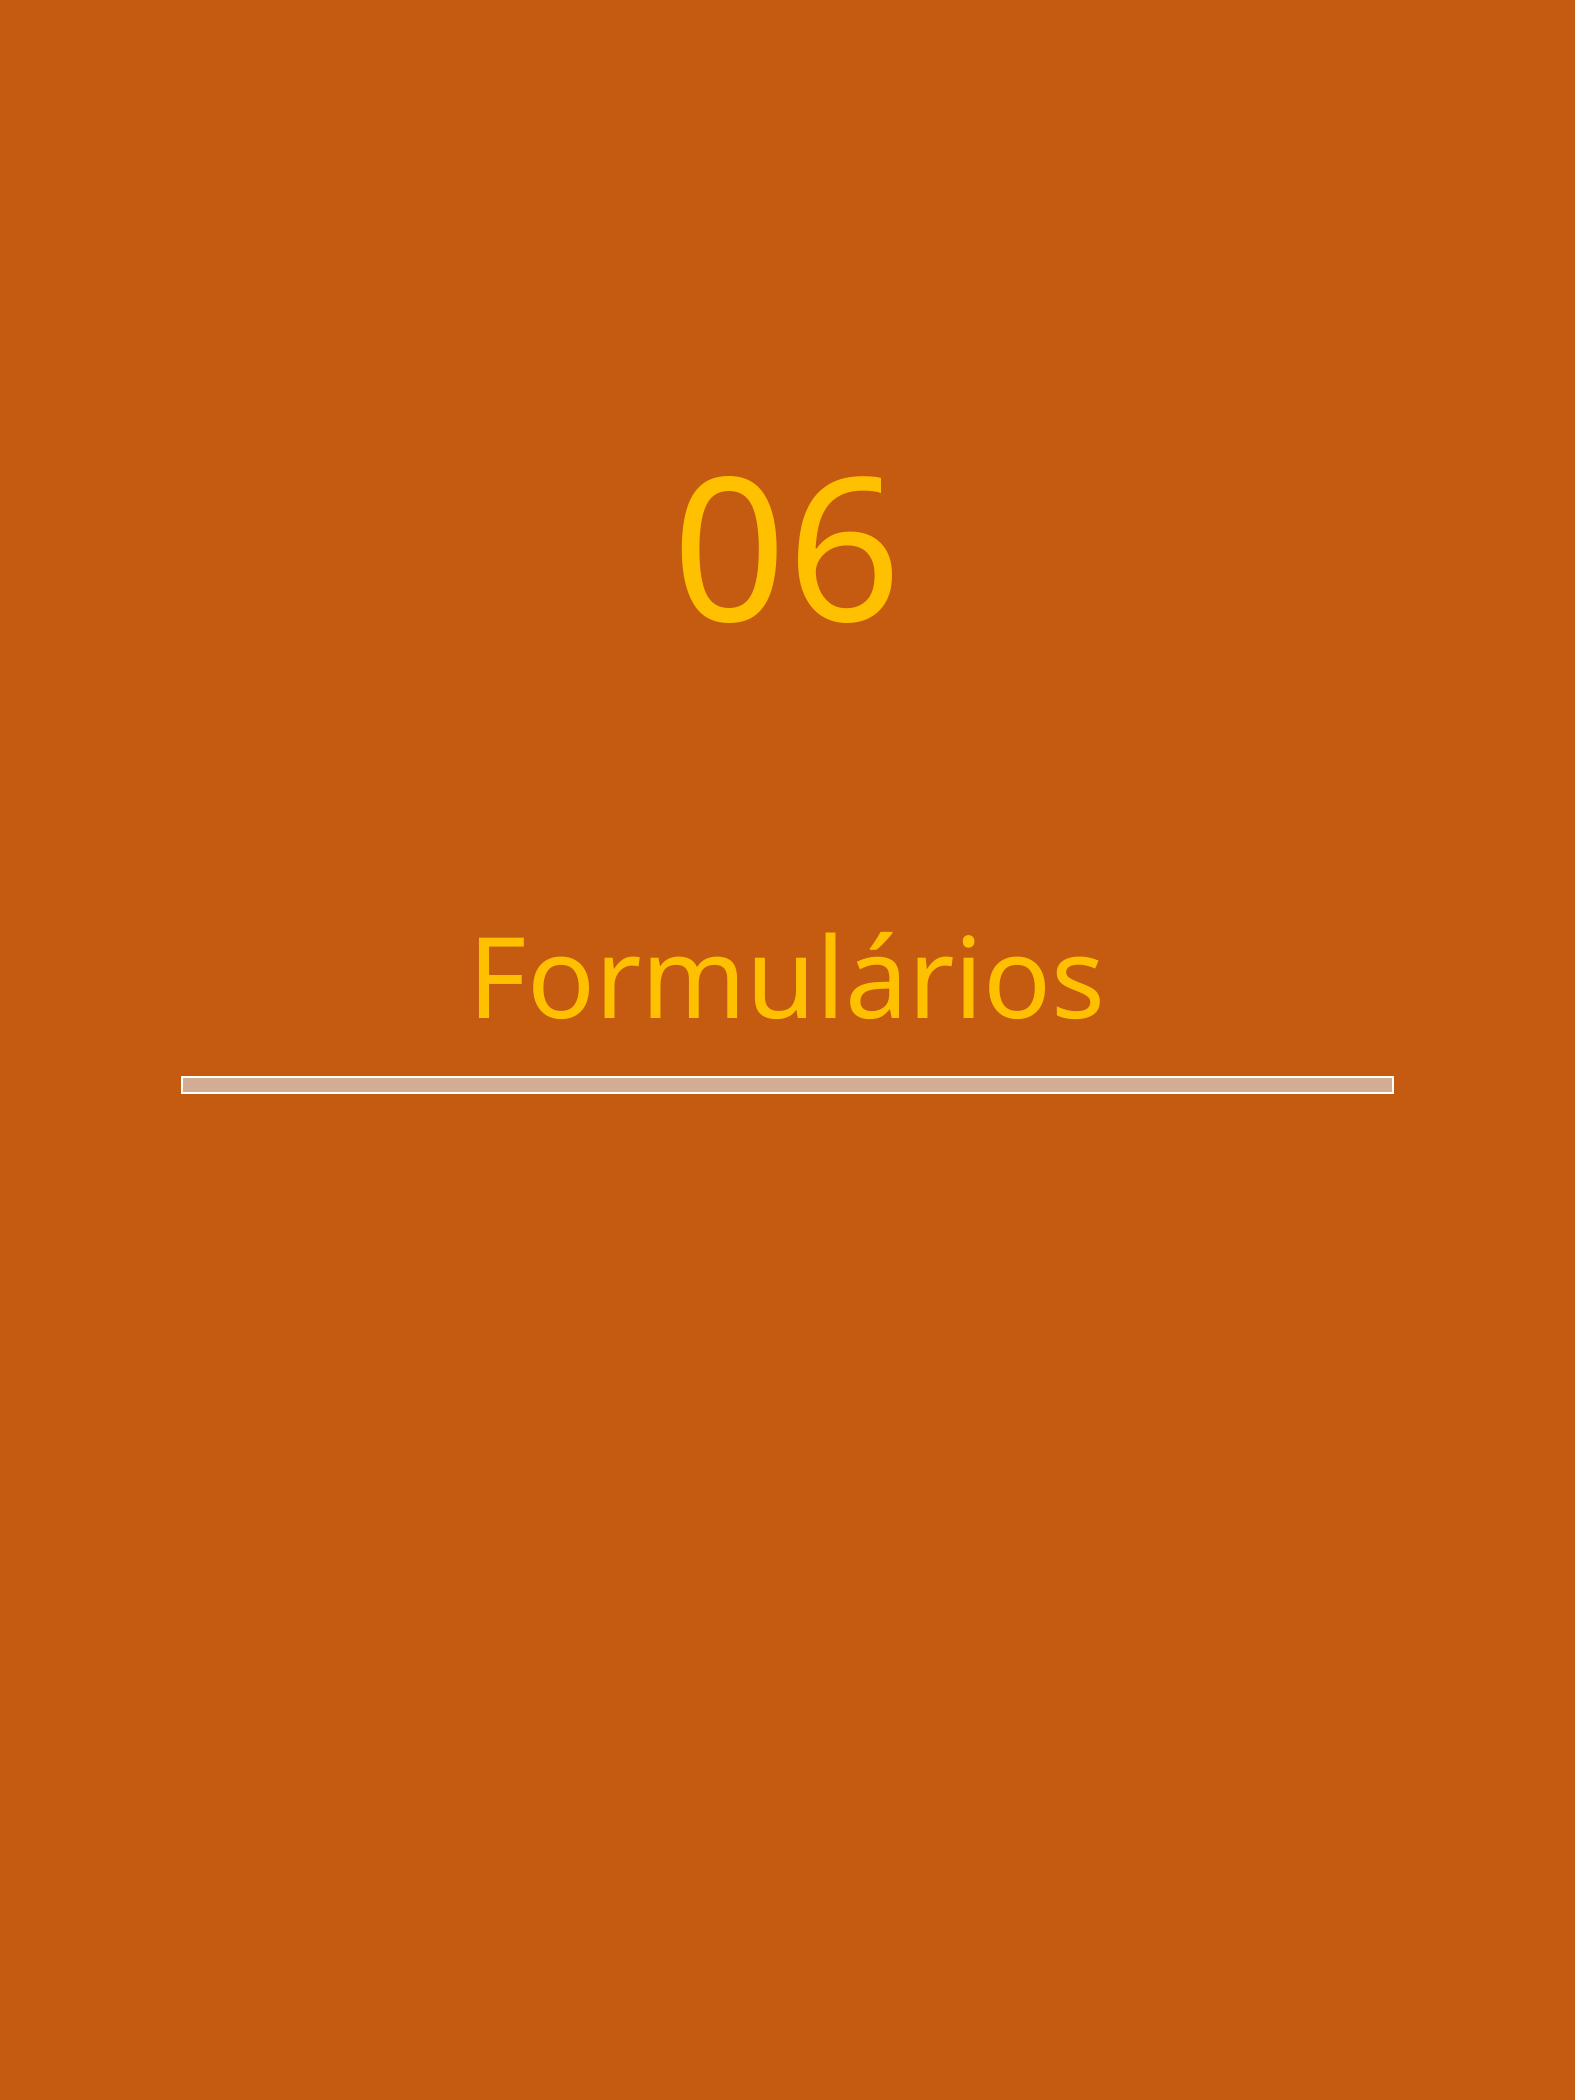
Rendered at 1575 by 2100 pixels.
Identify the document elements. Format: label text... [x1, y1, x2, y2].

text_box Formulários [182, 898, 1393, 1049]
text_box [181, 1076, 1394, 1094]
text_box 06 [458, 414, 1117, 669]
